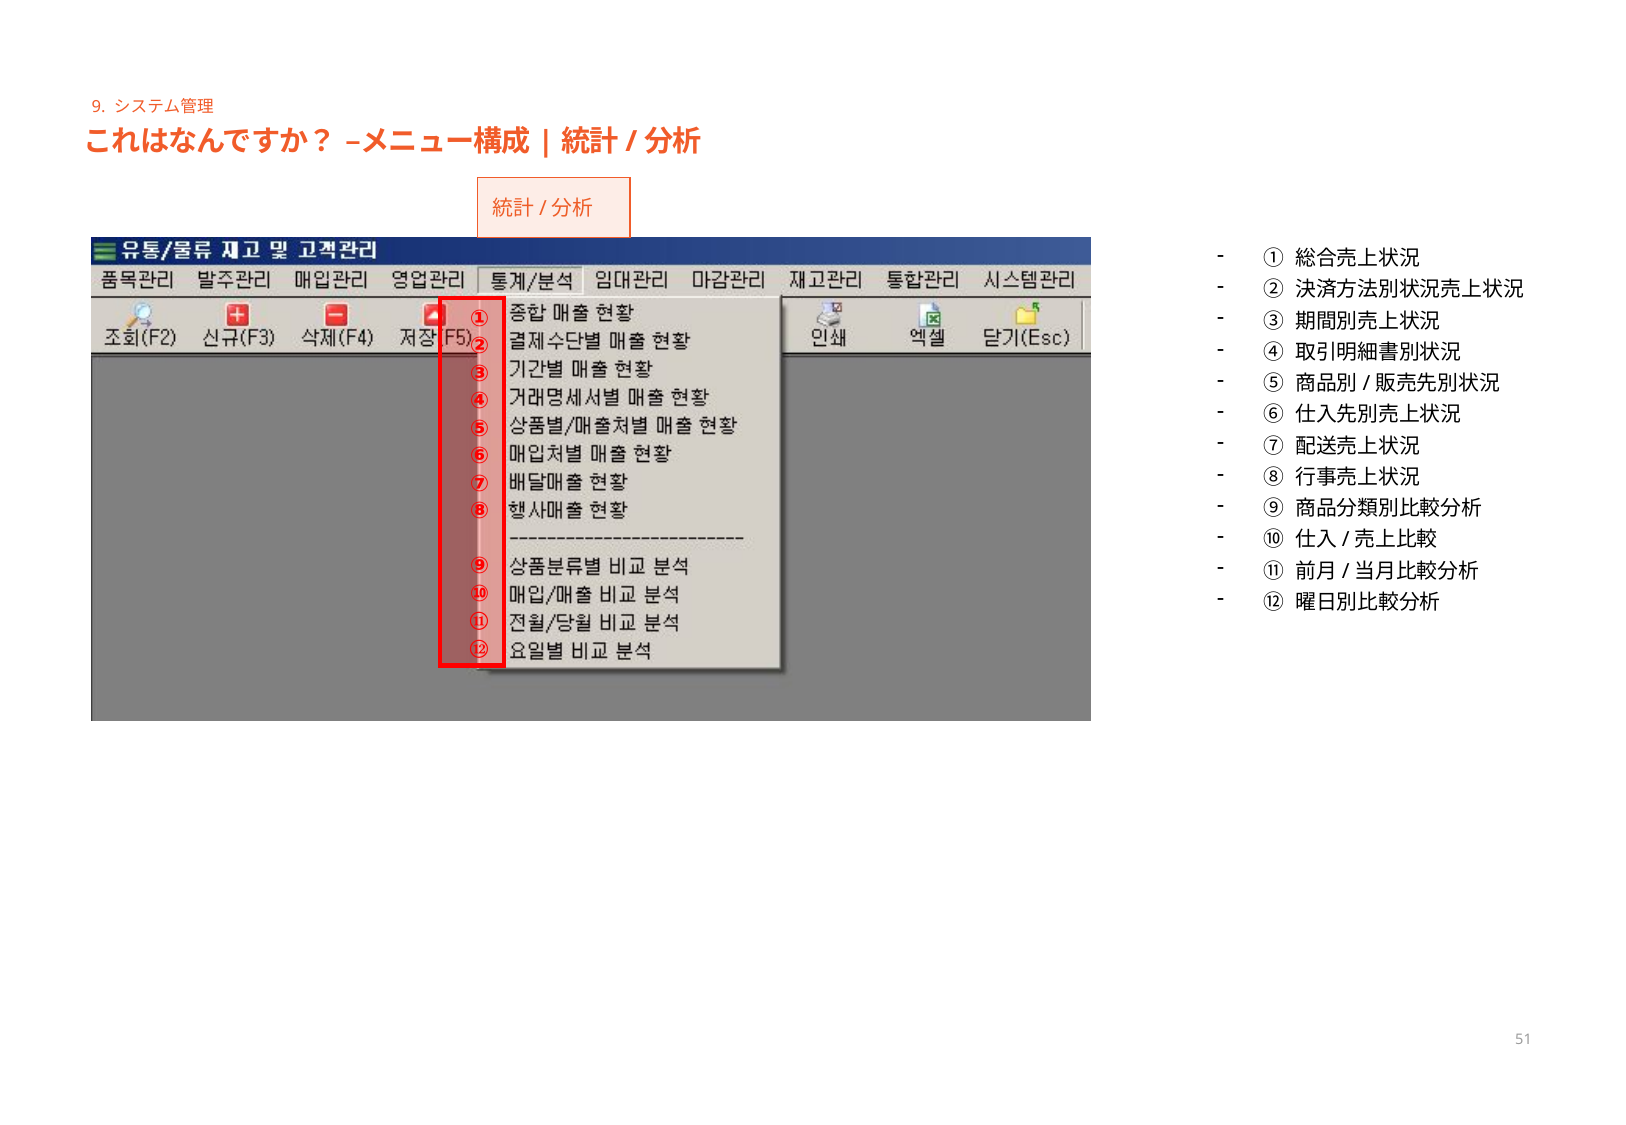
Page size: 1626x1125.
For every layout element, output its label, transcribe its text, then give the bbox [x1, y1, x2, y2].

slide_number 51 [1183, 1030, 1532, 1091]
text_box これはなんですか？ –メニュー構成|統計/分析 [83, 122, 708, 158]
picture [91, 237, 1091, 721]
text_box ① 総合売上状況 ② 決済方法別状況売上状況 ③ 期間別売上状況 ④ 取引明細書別状況 ⑤ 商品別/販売先別状況 ⑥ 仕入先別売上状況 ⑦ 配送売上状況 ⑧ 行事売上状況 ⑨ 商品分類別比較分析 ⑩ 仕入/売上比較 ⑪ 前月/当月比較分析 ⑫ 曜日別比較分析 [1202, 237, 1600, 621]
text_box 統計/分析 [477, 177, 631, 237]
text_box 9. システム管理 [91, 95, 214, 116]
